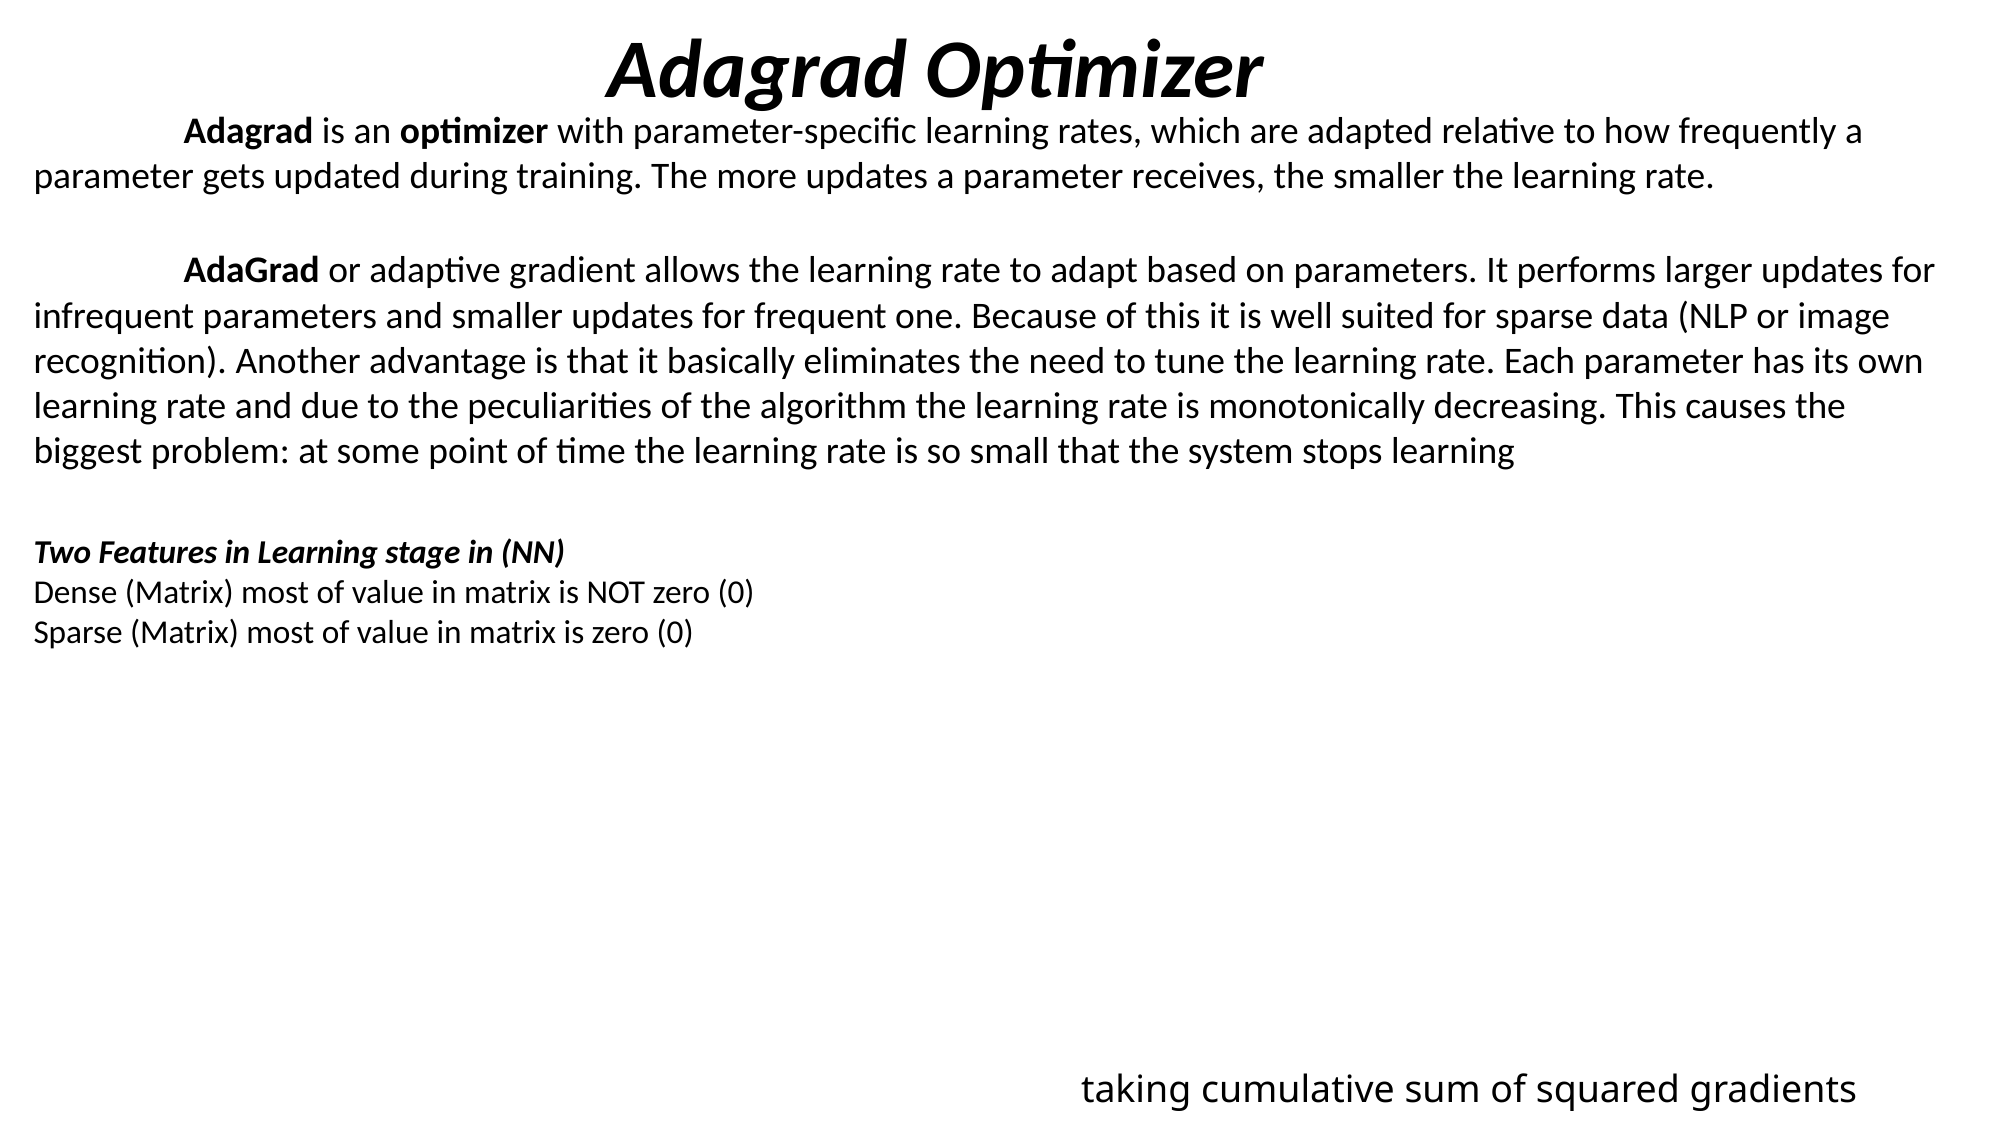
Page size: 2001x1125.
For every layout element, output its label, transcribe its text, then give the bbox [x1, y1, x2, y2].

text_box taking cumulative sum of squared gradients [1066, 1057, 1873, 1118]
text_box Adagrad is an optimizer with parameter-specific learning rates, which are adapted relative to how frequently a parameter gets updated during training. The more updates a parameter receives, the smaller the learning rate. AdaGrad or adaptive gradient allows the learning rate to adapt based on parameters. It performs larger updates for infrequent parameters and smaller updates for frequent one. Because of this it is well suited for sparse data (NLP or image recognition). Another advantage is that it basically eliminates the need to tune the learning rate. Each parameter has its own learning rate and due to the peculiarities of the algorithm the learning rate is monotonically decreasing. This causes the biggest problem: at some point of time the learning rate is so small that the system stops learning Two Features in Learning stage in (NN) Dense (Matrix) most of value in matrix is NOT zero (0) Sparse (Matrix) most of value in matrix is zero (0) [18, 98, 1978, 658]
text_box Adagrad Optimizer [593, 7, 1280, 98]
